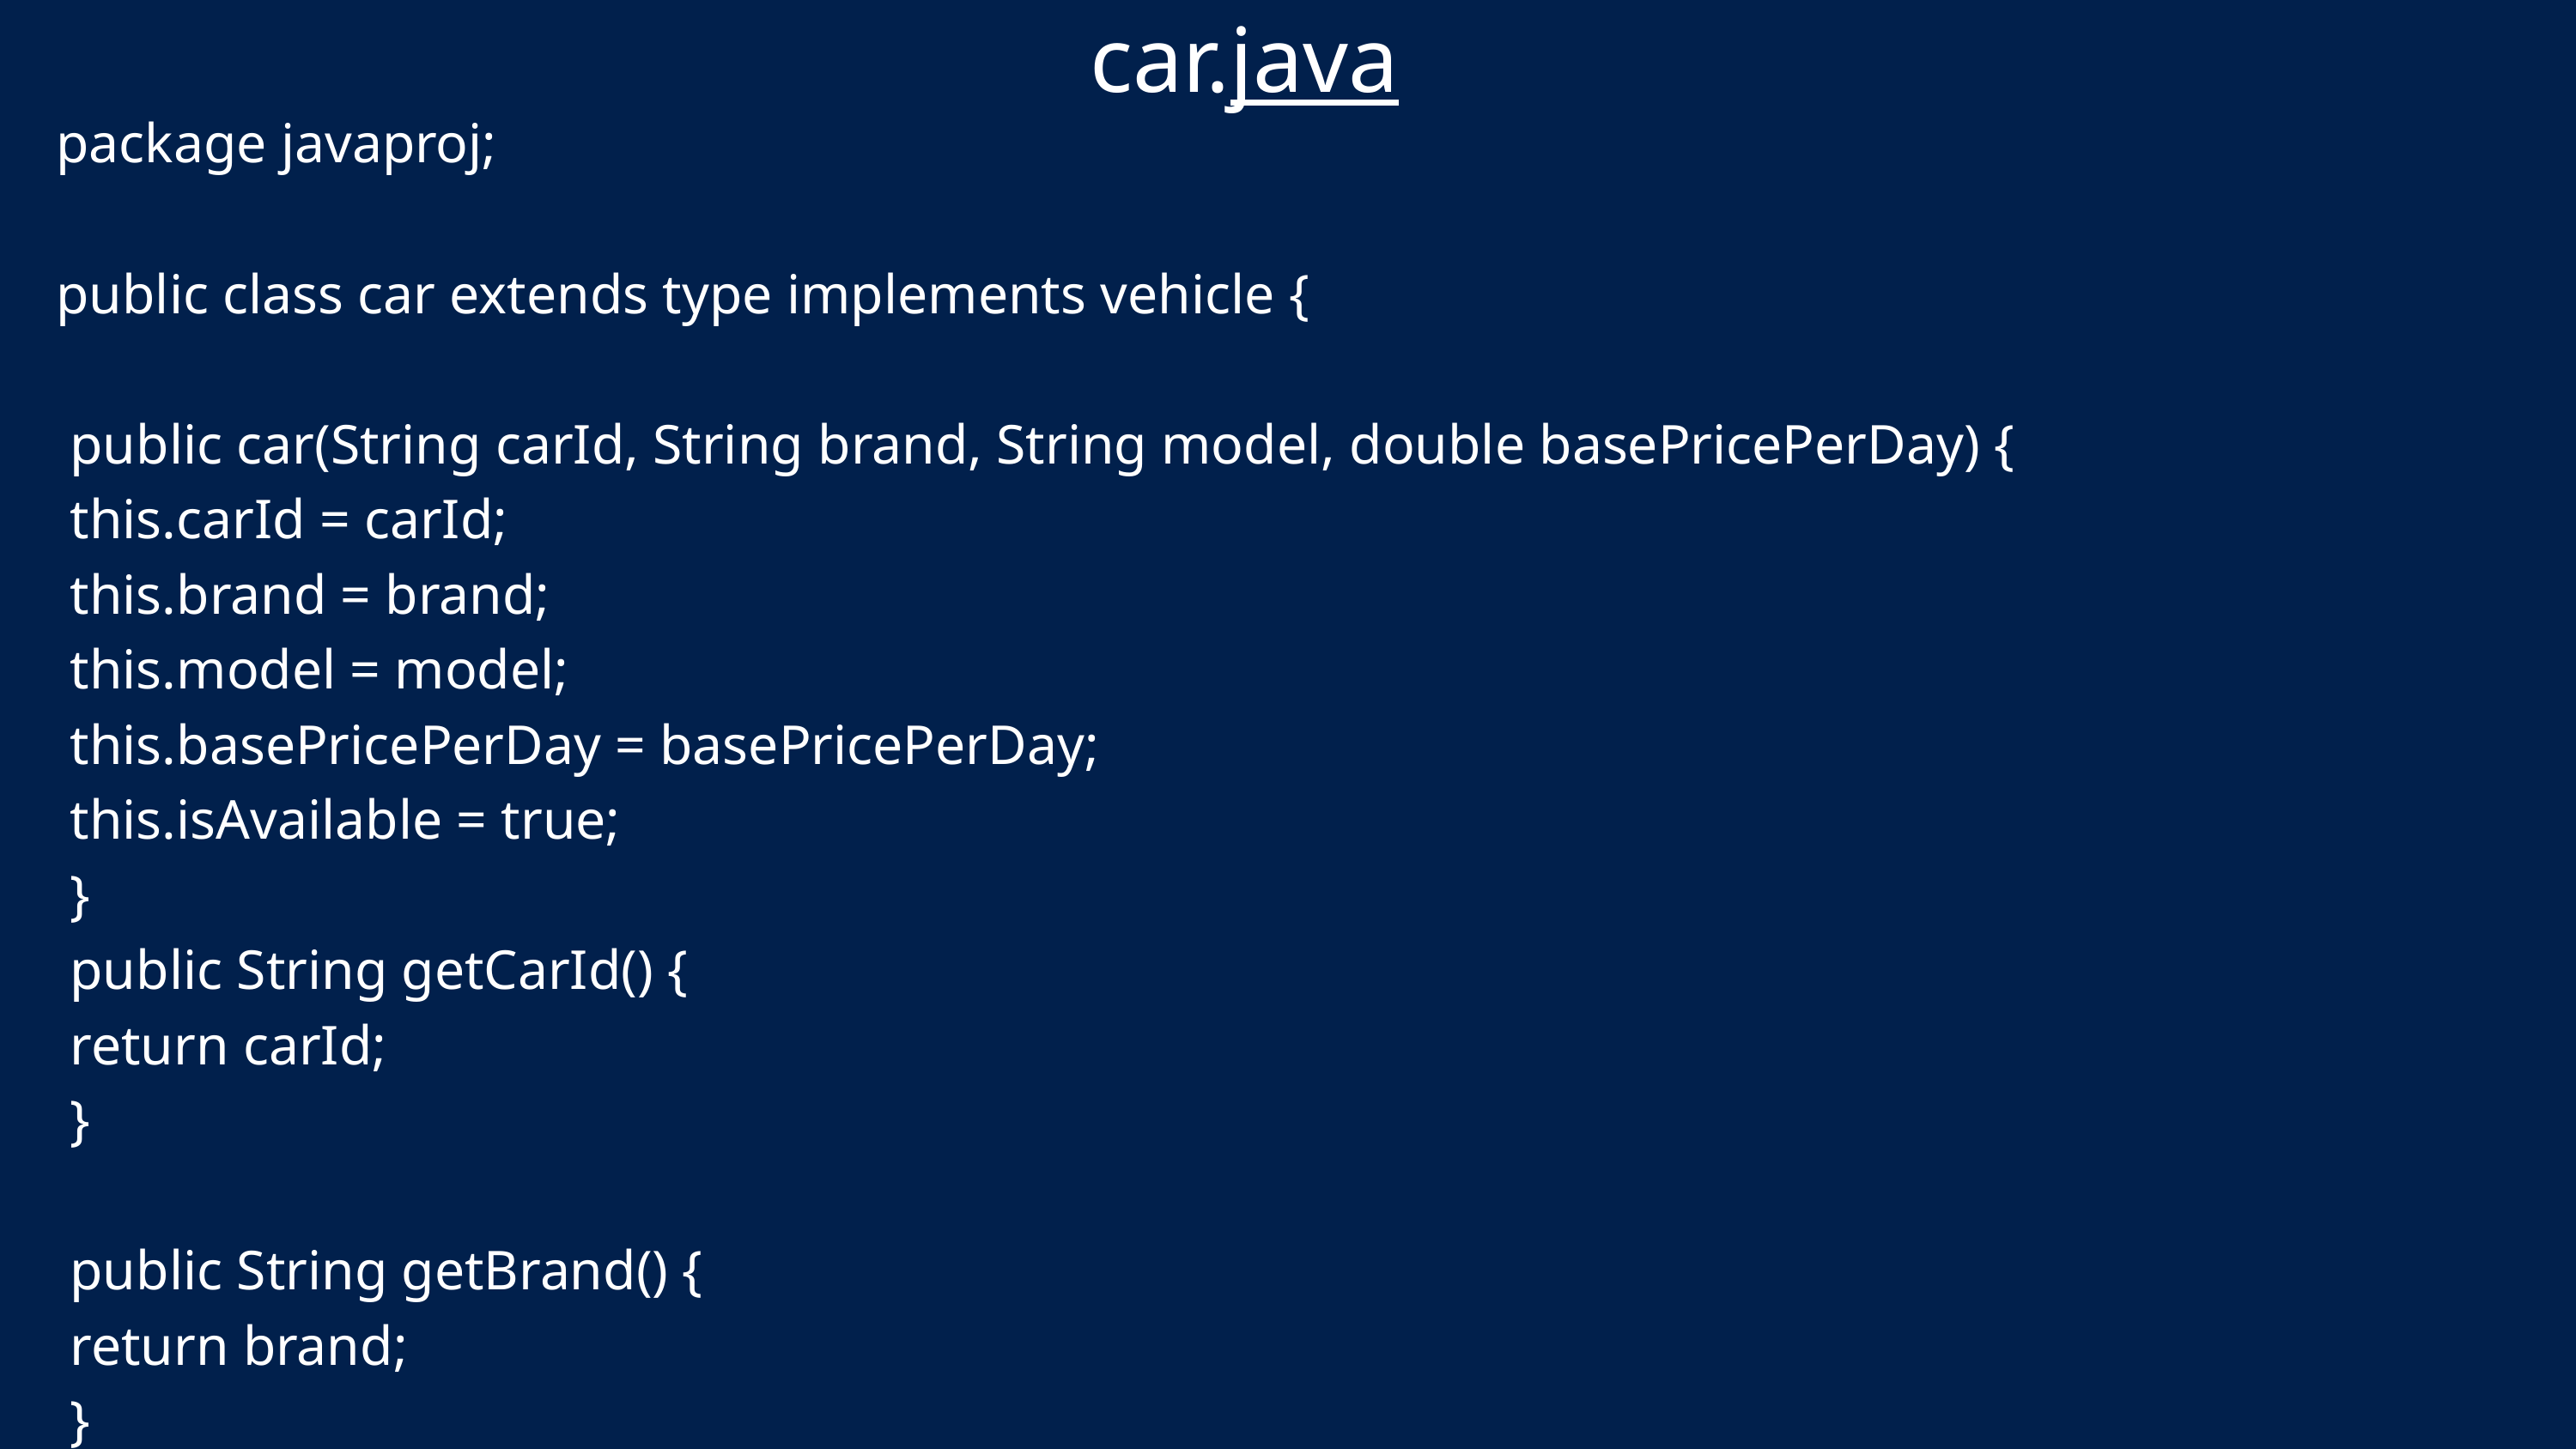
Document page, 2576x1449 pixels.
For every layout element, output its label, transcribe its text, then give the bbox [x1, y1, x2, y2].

text_box car.java [1090, 0, 1717, 99]
text_box package javaproj; public class car extends type implements vehicle { public car(String carId, String brand, String model, double basePricePerDay) { this.carId = carId; this.brand = brand; this.model = model; this.basePricePerDay = basePricePerDay; this.isAvailable = true; } public String getCarId() { return carId; } public String getBrand() { return brand; } [56, 99, 2124, 1449]
